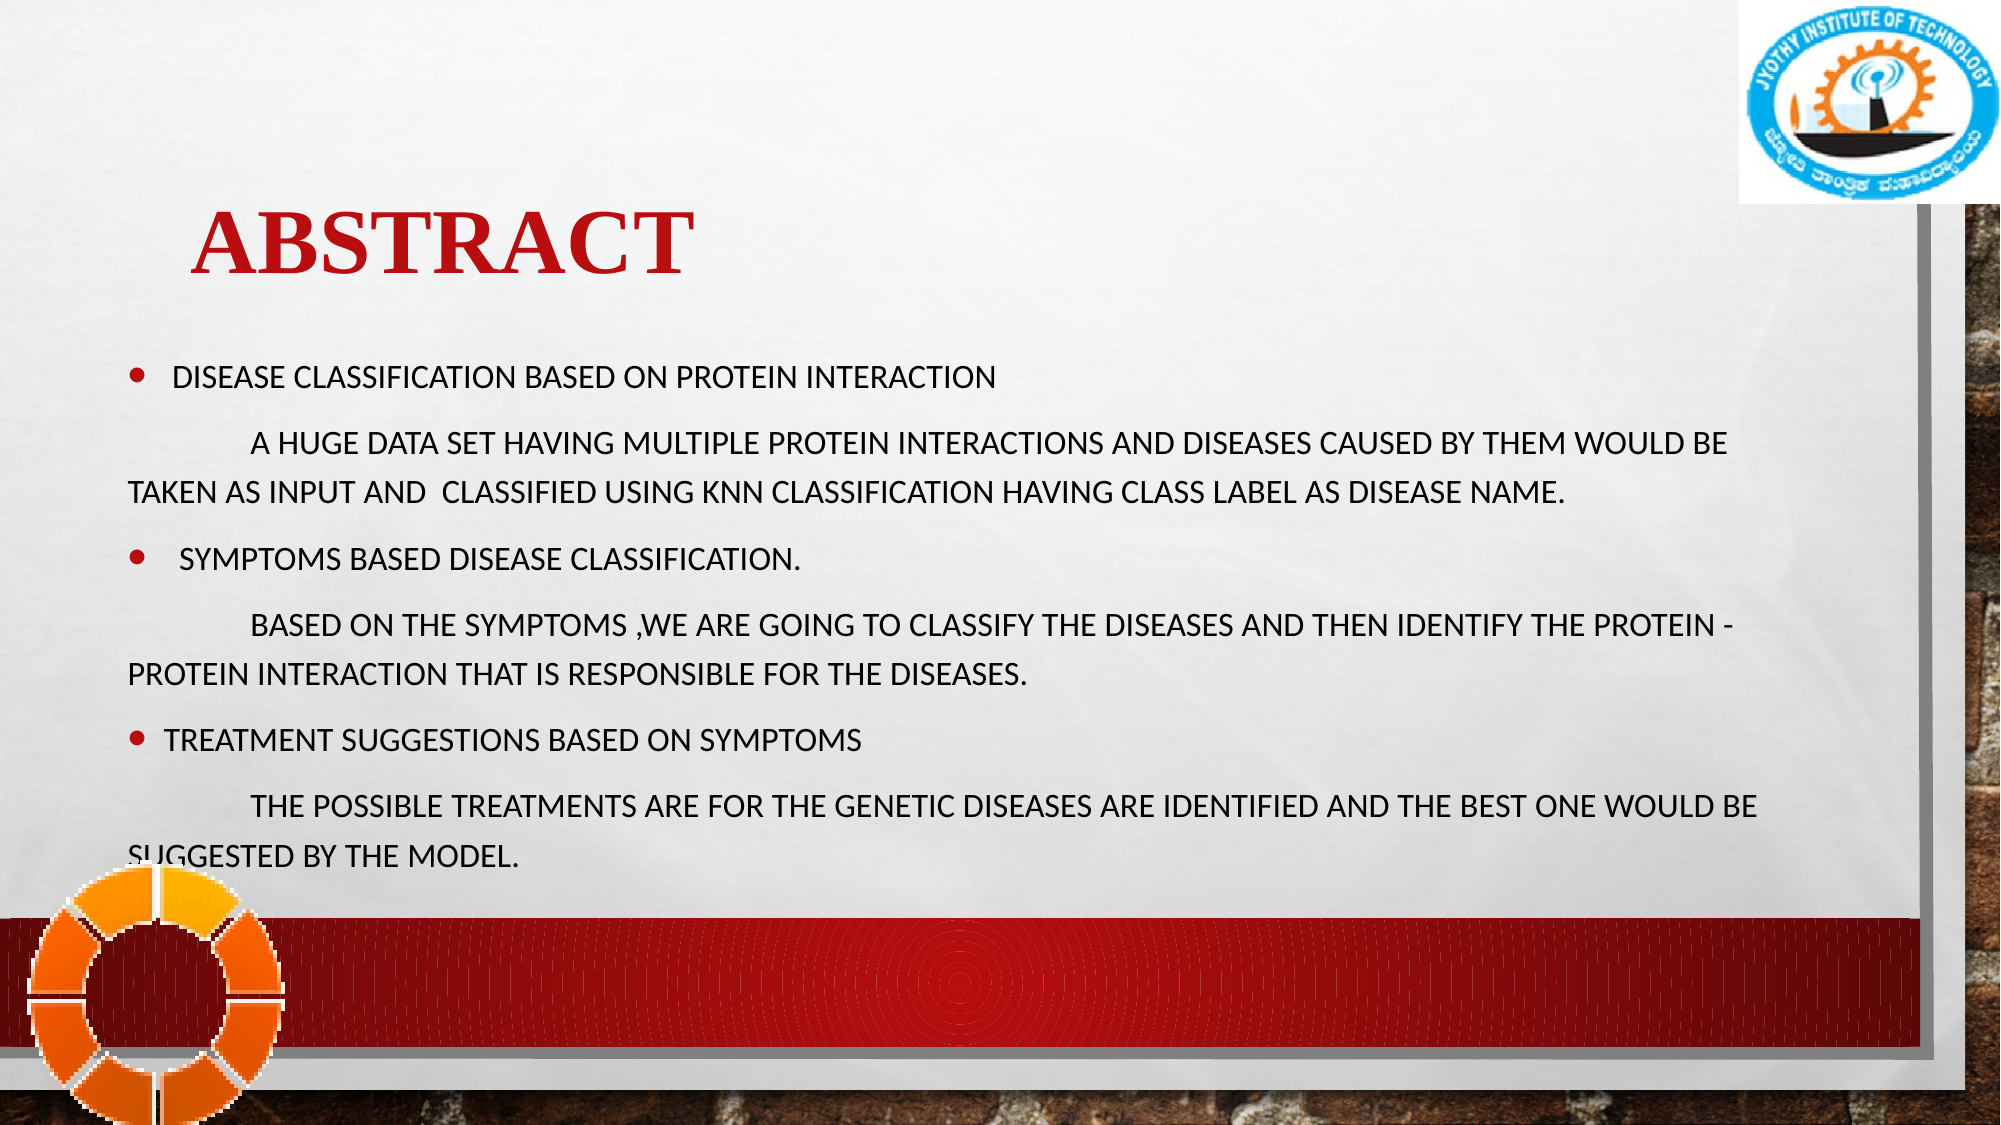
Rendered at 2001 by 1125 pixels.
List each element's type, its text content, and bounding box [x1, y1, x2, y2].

list Disease classification based on protein interaction A huge data set having multiple protein interactions and diseases caused by them would be taken as input and classified using KNN classification having class label as disease name. Symptoms based disease classification. Based on the symptoms ,we are going to classify the diseases and then identify the protein -protein interaction that is responsible for the diseases. Treatment suggestions based on symptoms The possible treatments are for the genetic diseases are identified and the best one would be suggested by the model. [112, 338, 1818, 882]
picture [0, 0, 2000, 1125]
title Abstract [175, 184, 1615, 303]
